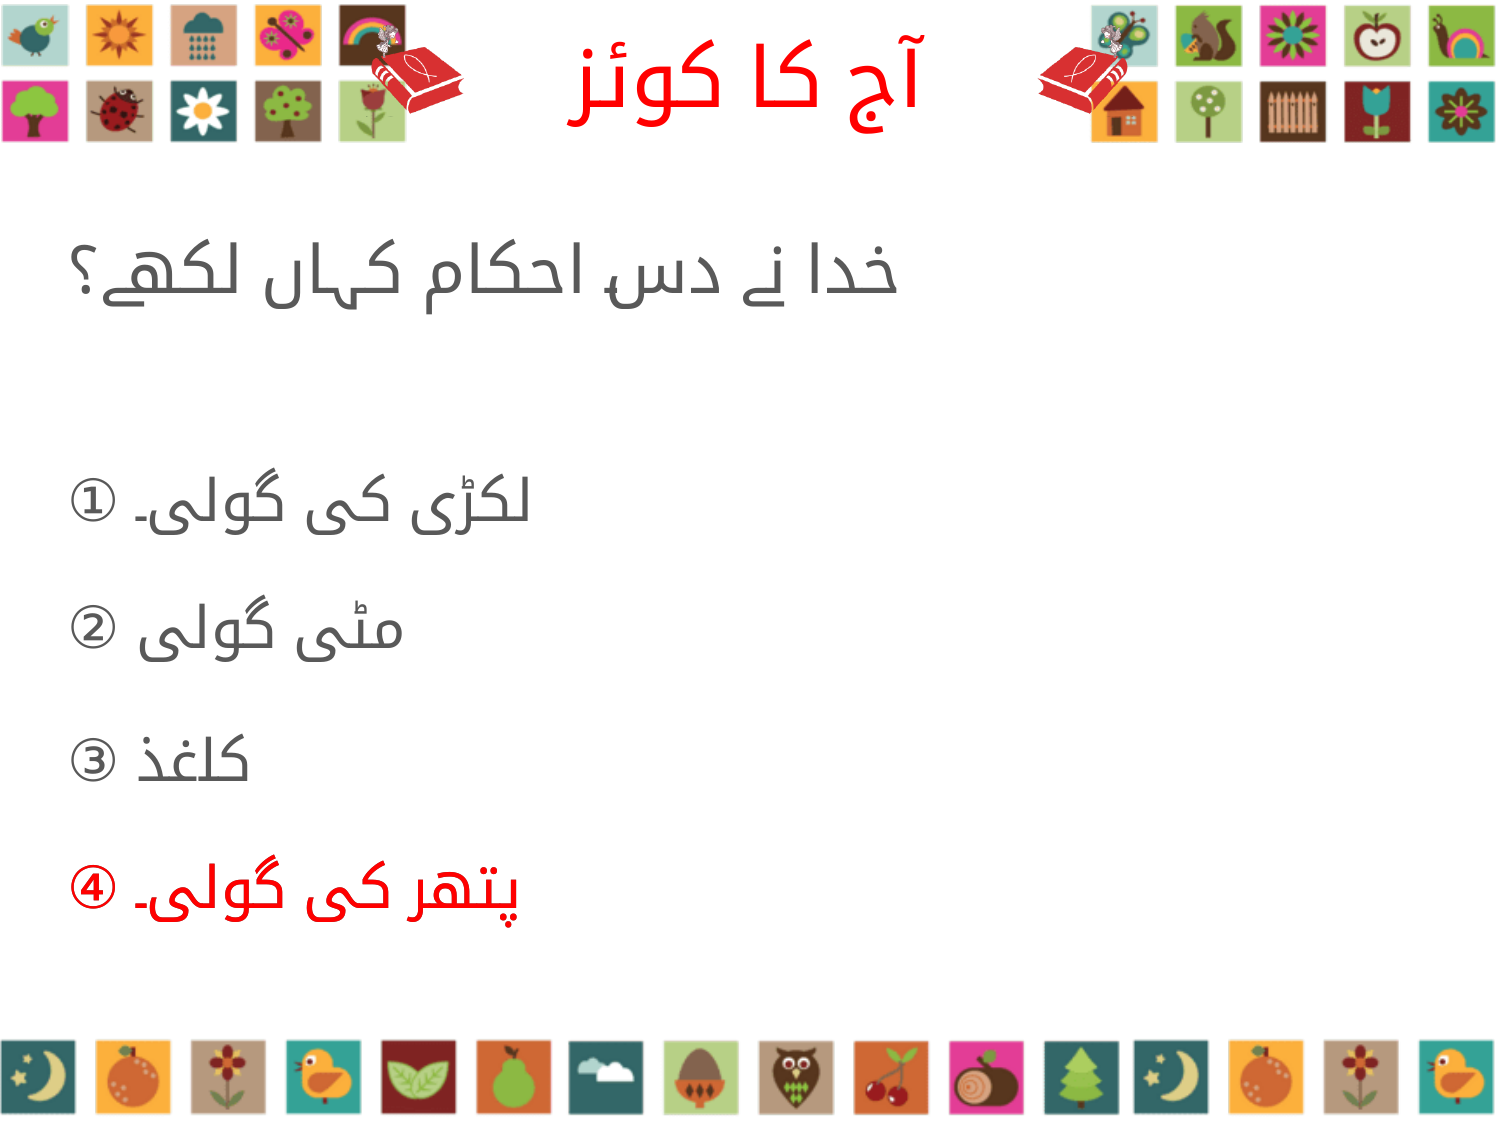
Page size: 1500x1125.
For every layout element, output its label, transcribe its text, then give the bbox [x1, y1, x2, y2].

text_box آج کا کوئز [425, 16, 1078, 131]
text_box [0, 1028, 1500, 1118]
picture [1005, 3, 1500, 150]
text_box ① لکڑی کی گولی۔ [53, 456, 1436, 541]
picture [0, 3, 496, 150]
text_box ④ پتھر کی گولی۔ [53, 842, 1483, 928]
text_box ② مٹی گولی [53, 582, 1436, 668]
text_box خدا نے دس احکام کہاں لکھے؟ [53, 219, 1436, 315]
text_box ③ کاغذ [53, 716, 1483, 801]
